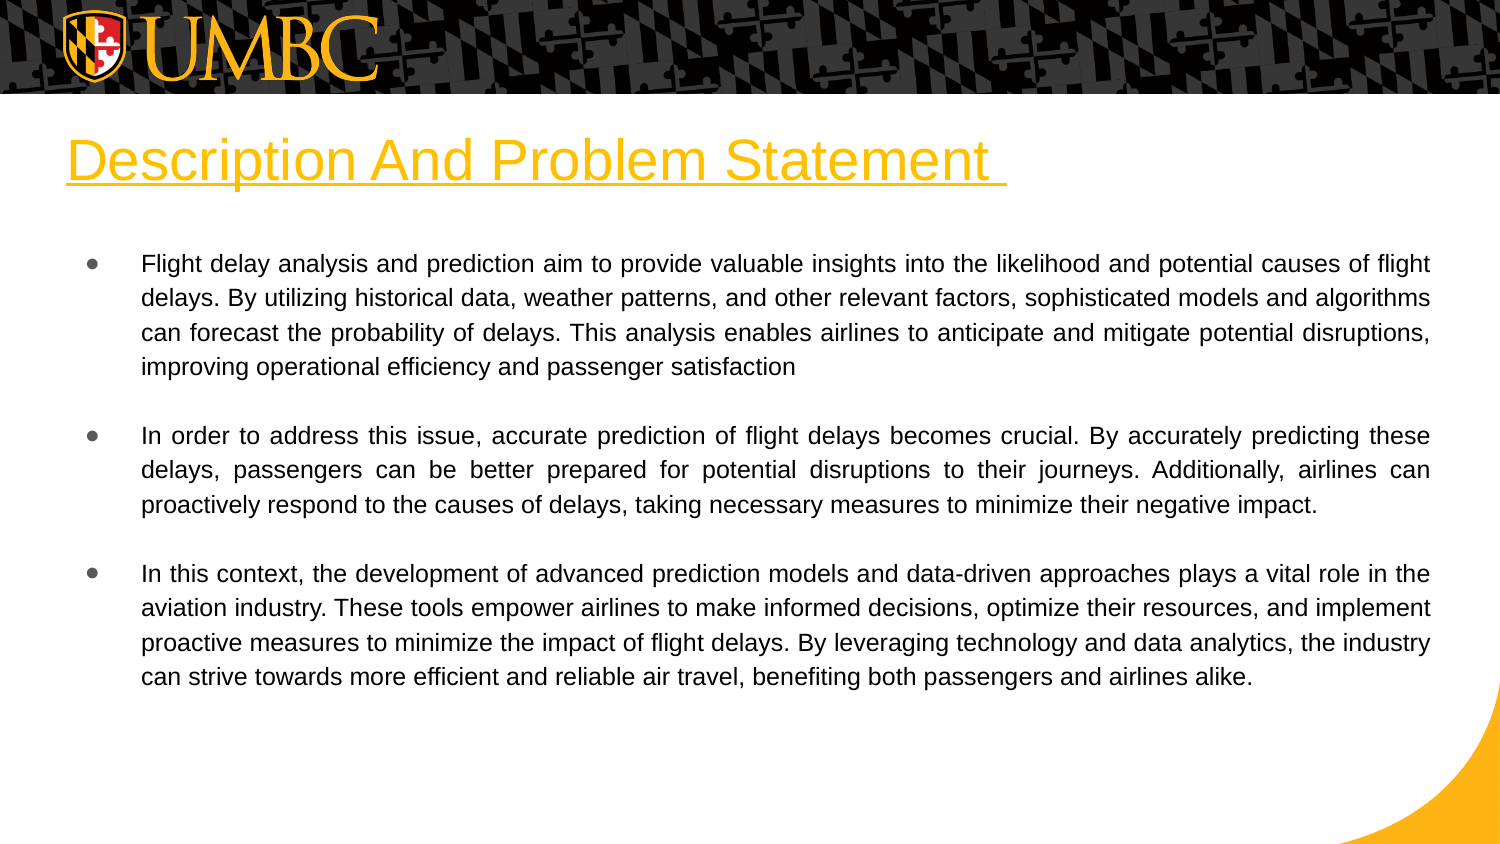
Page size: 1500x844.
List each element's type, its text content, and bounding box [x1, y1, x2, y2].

picture [0, 0, 1500, 94]
list Flight delay analysis and prediction aim to provide valuable insights into the likelihood and potential causes of flight delays. By utilizing historical data, weather patterns, and other relevant factors, sophisticated models and algorithms can forecast the probability of delays. This analysis enables airlines to anticipate and mitigate potential disruptions, improving operational efficiency and passenger satisfaction In order to address this issue, accurate prediction of flight delays becomes crucial. By accurately predicting these delays, passengers can be better prepared for potential disruptions to their journeys. Additionally, airlines can proactively respond to the causes of delays, taking necessary measures to minimize their negative impact. In this context, the development of advanced prediction models and data-driven approaches plays a vital role in the aviation industry. These tools empower airlines to make informed decisions, optimize their resources, and implement proactive measures to minimize the impact of flight delays. By leveraging technology and data analytics, the industry can strive towards more efficient and reliable air travel, benefiting both passengers and airlines alike. [51, 200, 1449, 761]
title Description And Problem Statement [51, 106, 1449, 200]
picture [1338, 679, 1500, 844]
